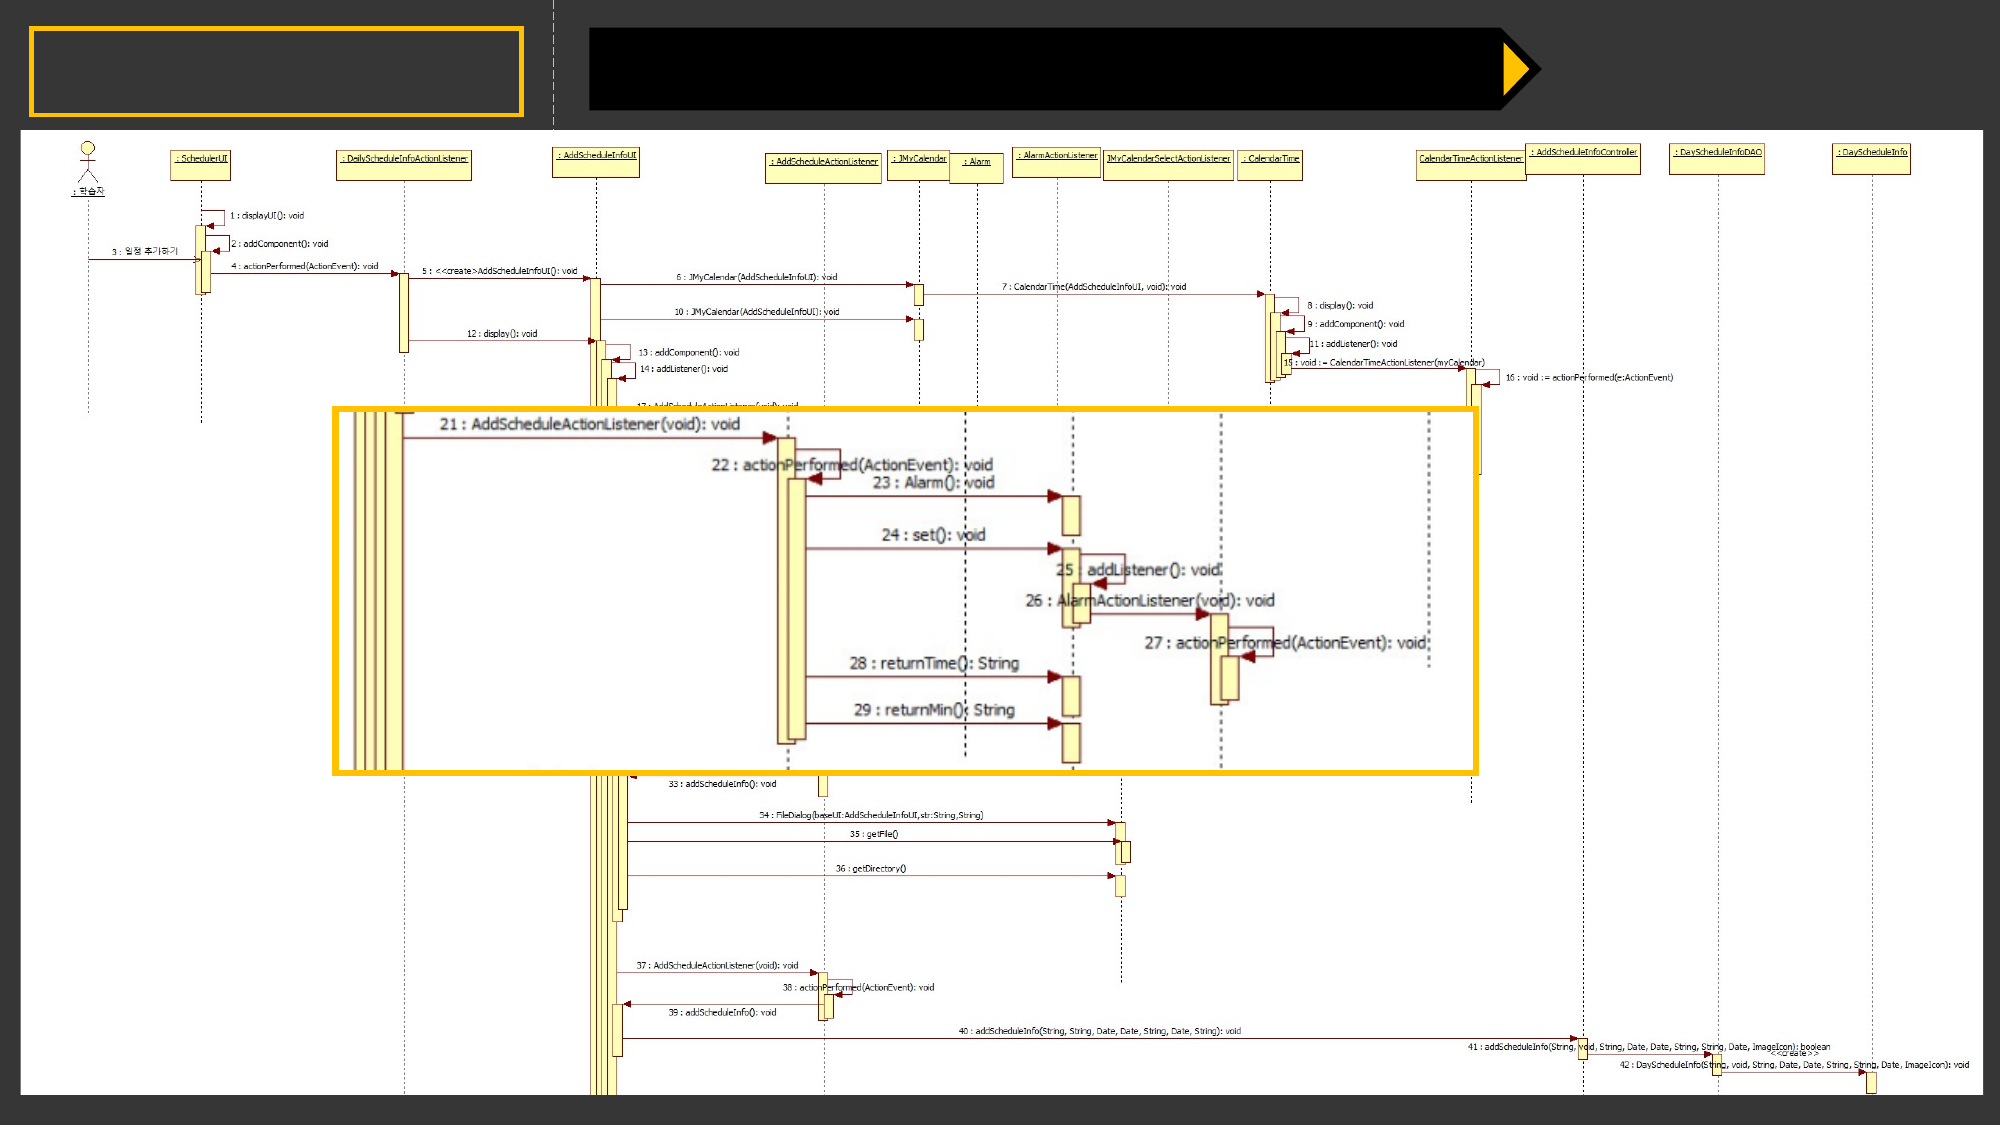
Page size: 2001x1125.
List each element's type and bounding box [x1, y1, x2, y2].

text_box [590, 28, 1541, 110]
picture [20, 130, 1984, 1095]
text_box [0, 28, 553, 115]
